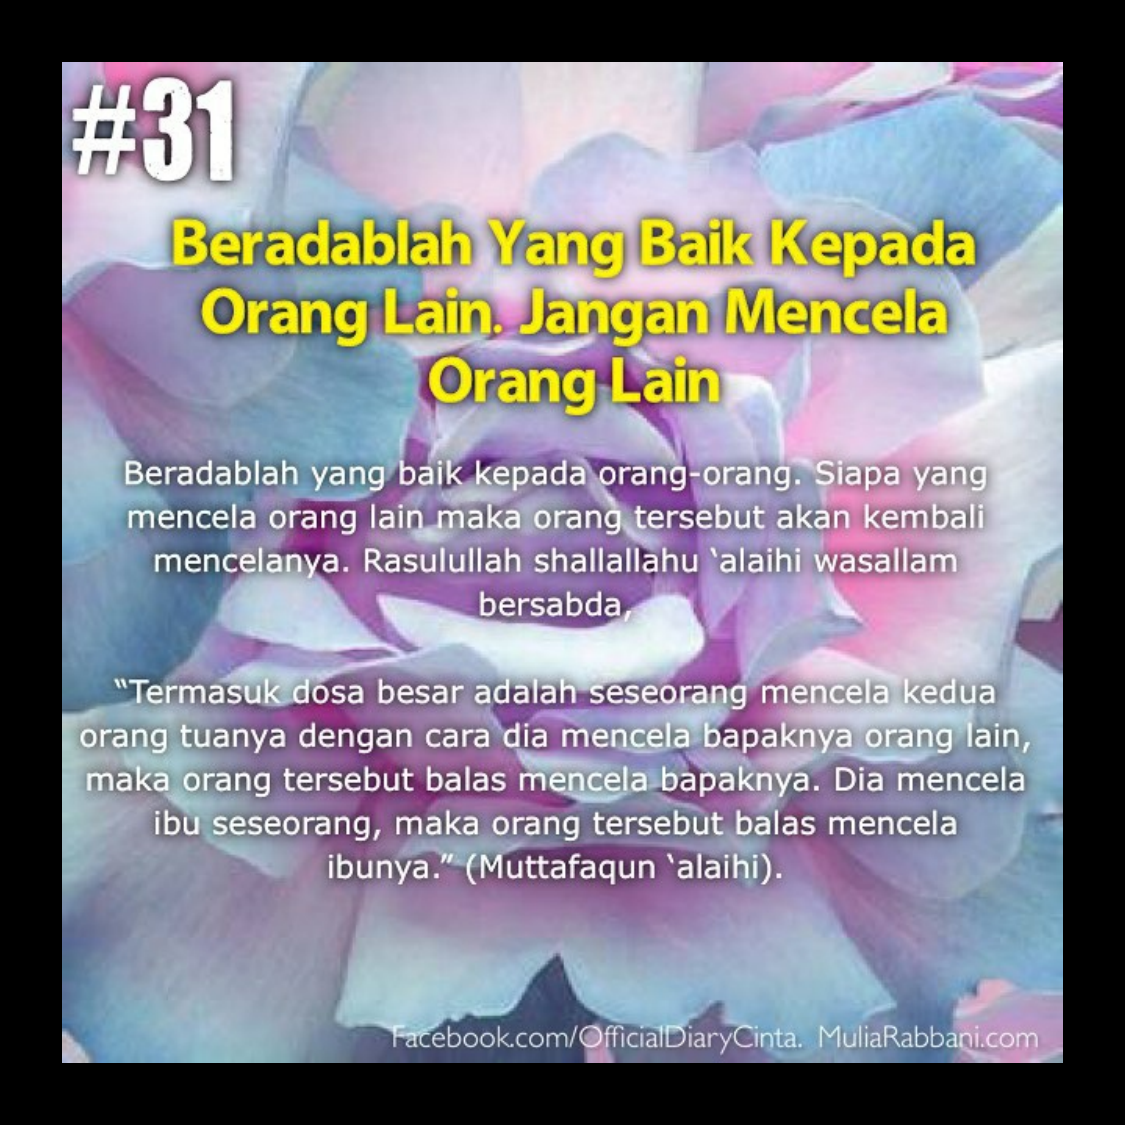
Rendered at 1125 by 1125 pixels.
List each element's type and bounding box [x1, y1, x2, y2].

picture [62, 62, 1063, 1063]
